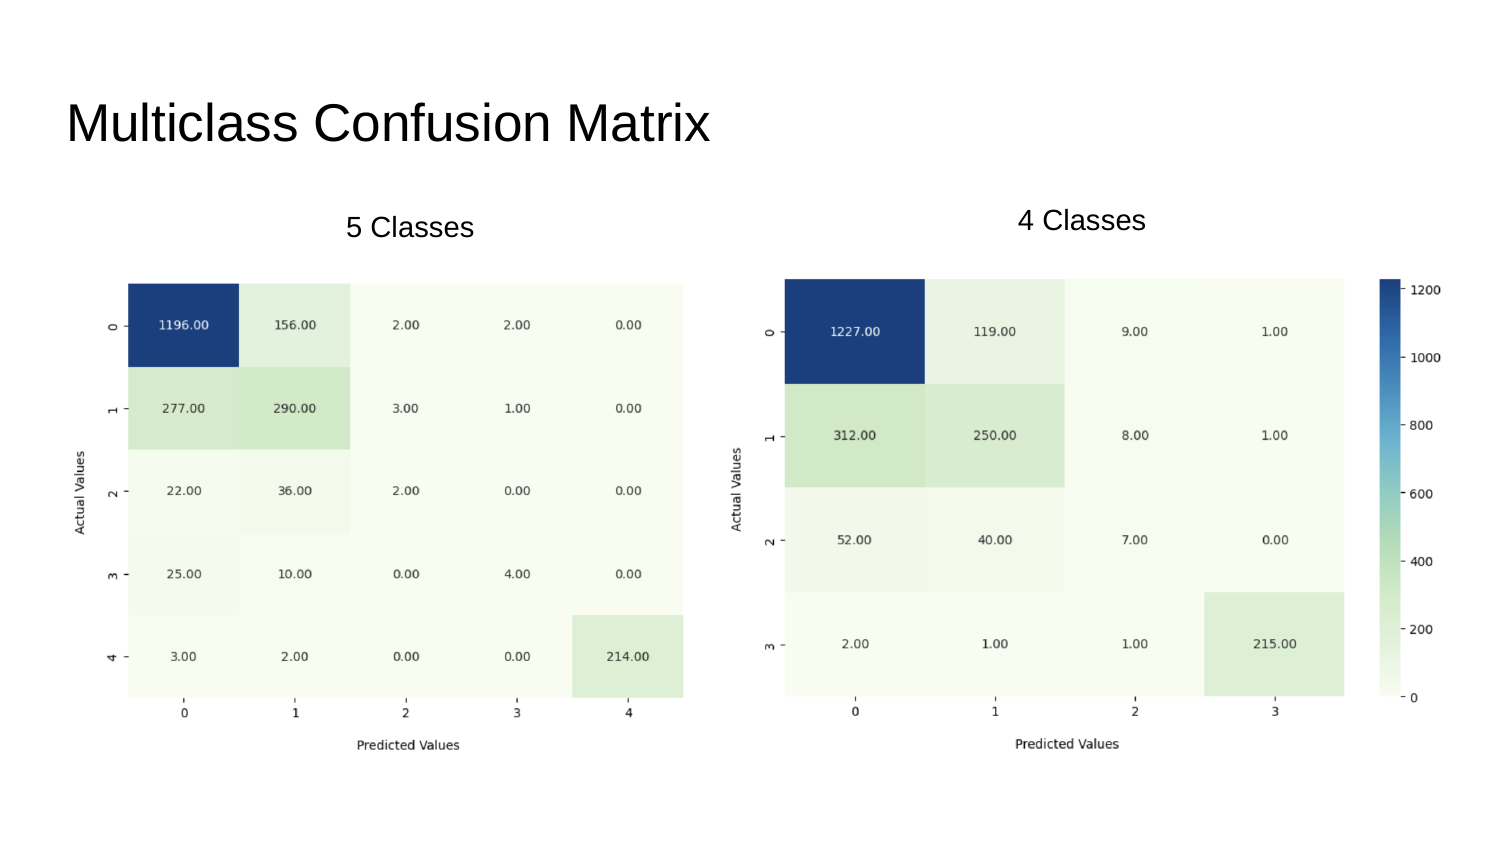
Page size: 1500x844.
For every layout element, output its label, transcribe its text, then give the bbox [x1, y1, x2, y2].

picture [716, 270, 1466, 770]
picture [62, 270, 708, 770]
text_box 5 Classes [322, 192, 491, 258]
text_box 4 Classes [994, 185, 1188, 251]
title Multiclass Confusion Matrix [51, 72, 1449, 167]
